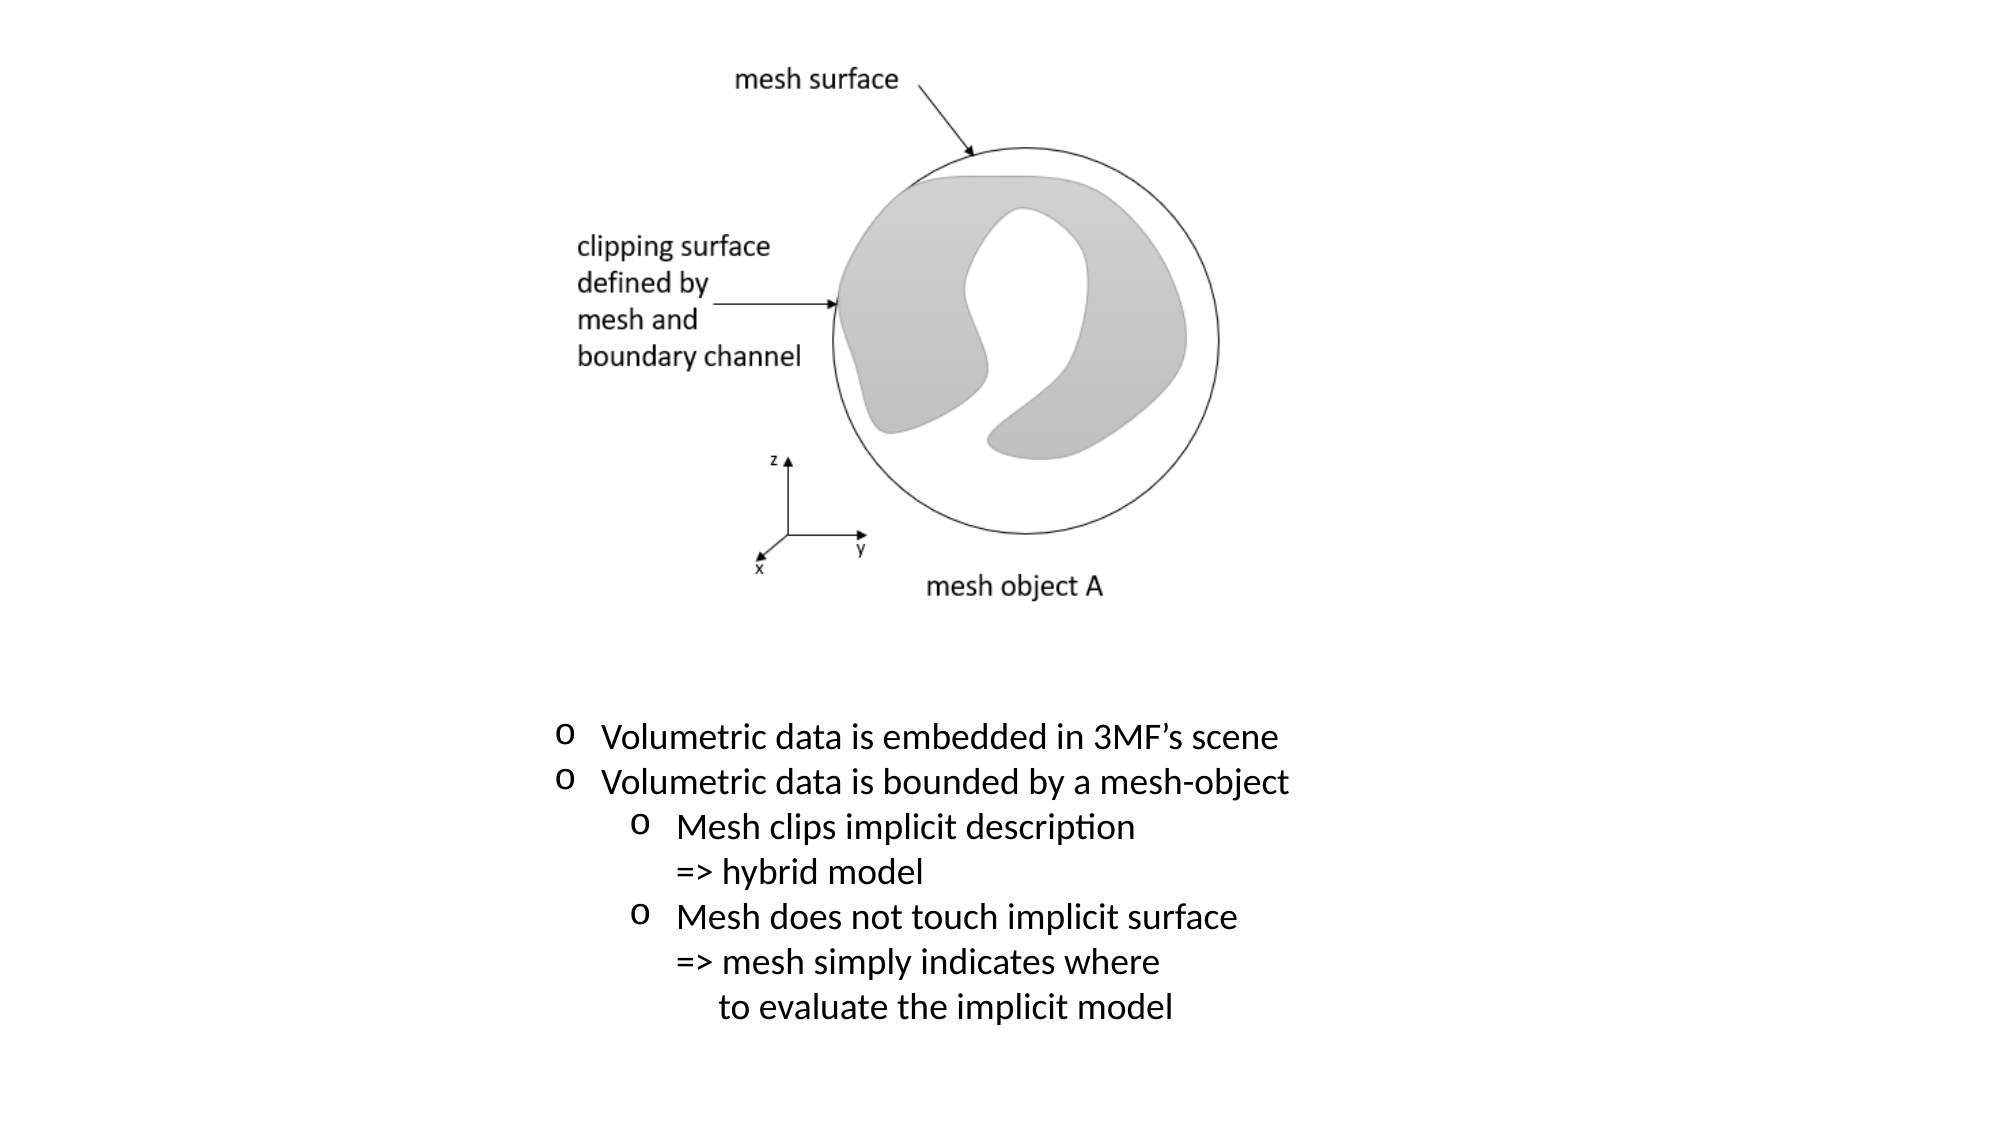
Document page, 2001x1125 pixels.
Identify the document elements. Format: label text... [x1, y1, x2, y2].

text_box Volumetric data is embedded in 3MF’s scene Volumetric data is bounded by a mesh-object Mesh clips implicit description => hybrid model Mesh does not touch implicit surface => mesh simply indicates where to evaluate the implicit model [539, 704, 1348, 1035]
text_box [539, 59, 1348, 627]
